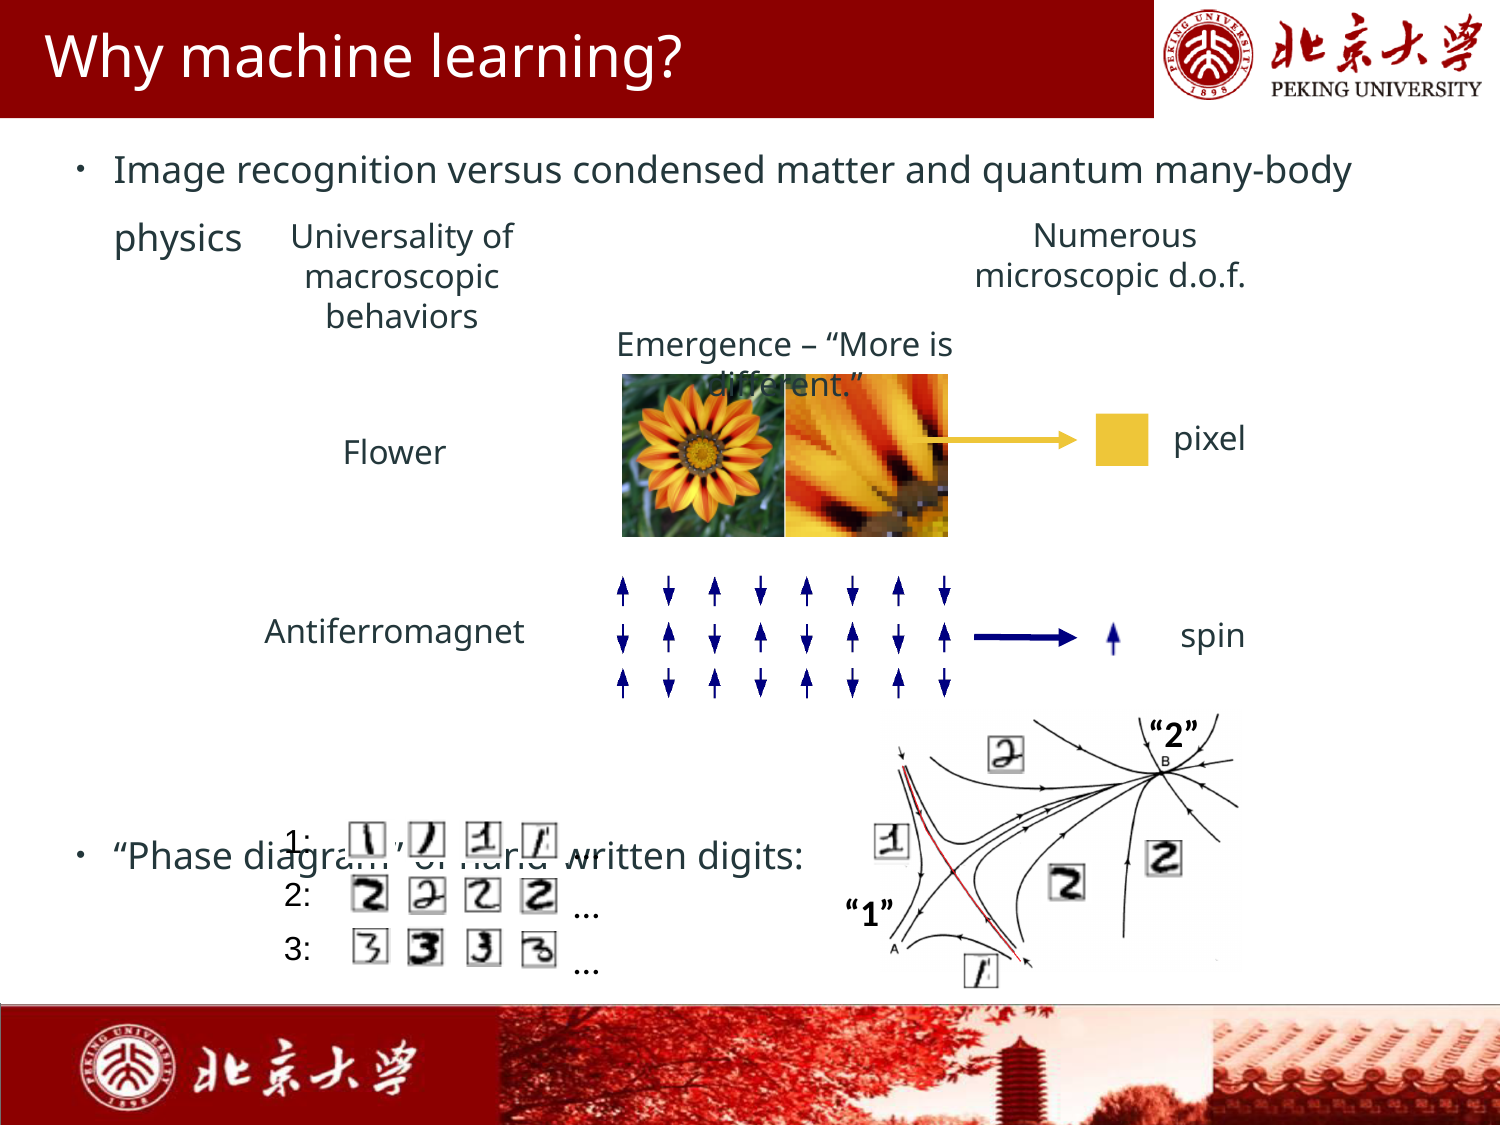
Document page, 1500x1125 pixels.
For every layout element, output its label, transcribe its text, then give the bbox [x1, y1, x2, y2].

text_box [268, 812, 621, 991]
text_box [828, 702, 1242, 993]
text_box Emergence – “More is different.” [534, 315, 1036, 411]
picture [1095, 616, 1134, 659]
title Why machine learning? [0, 0, 1154, 119]
text_box Numerous microscopic d.o.f. [951, 207, 1278, 302]
text_box Antiferromagnet [240, 603, 549, 658]
text_box Flower [272, 424, 517, 479]
picture [0, 1003, 1500, 1125]
text_box [1095, 413, 1149, 467]
picture [621, 374, 948, 537]
text_box spin [1151, 606, 1275, 662]
picture [1154, 0, 1500, 120]
picture [592, 545, 975, 729]
text_box Universality of macroscopic behaviors [211, 208, 593, 343]
text_box pixel [1148, 409, 1271, 465]
list Image recognition versus condensed matter and quantum many-body physics “Phase diagram” of hand-written digits: [61, 116, 1452, 977]
